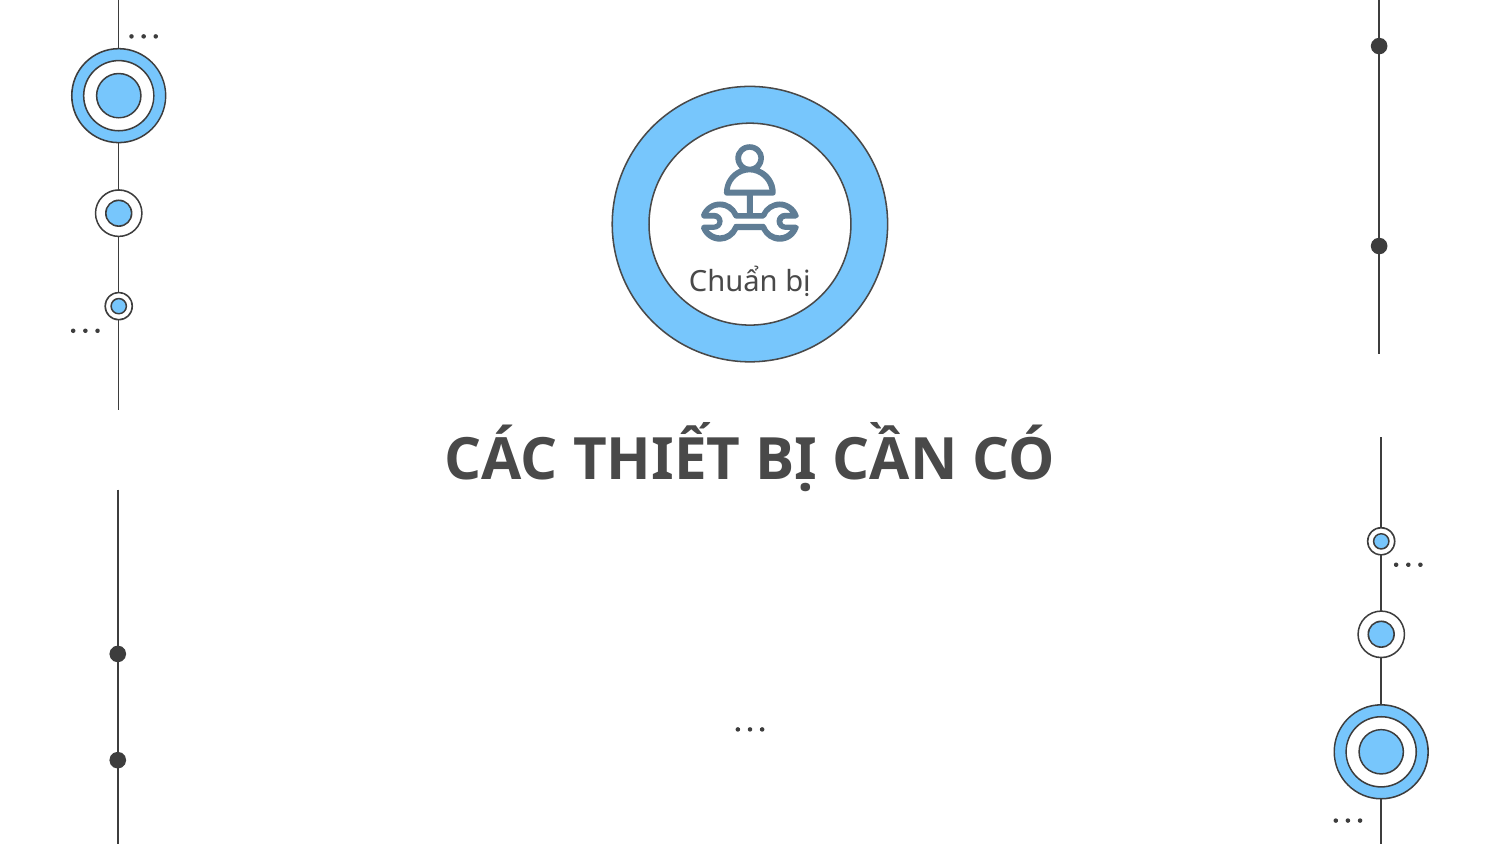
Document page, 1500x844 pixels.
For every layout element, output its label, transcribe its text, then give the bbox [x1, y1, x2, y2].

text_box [611, 86, 888, 363]
title CÁC THIẾT BỊ CẦN CÓ [355, 406, 1145, 501]
